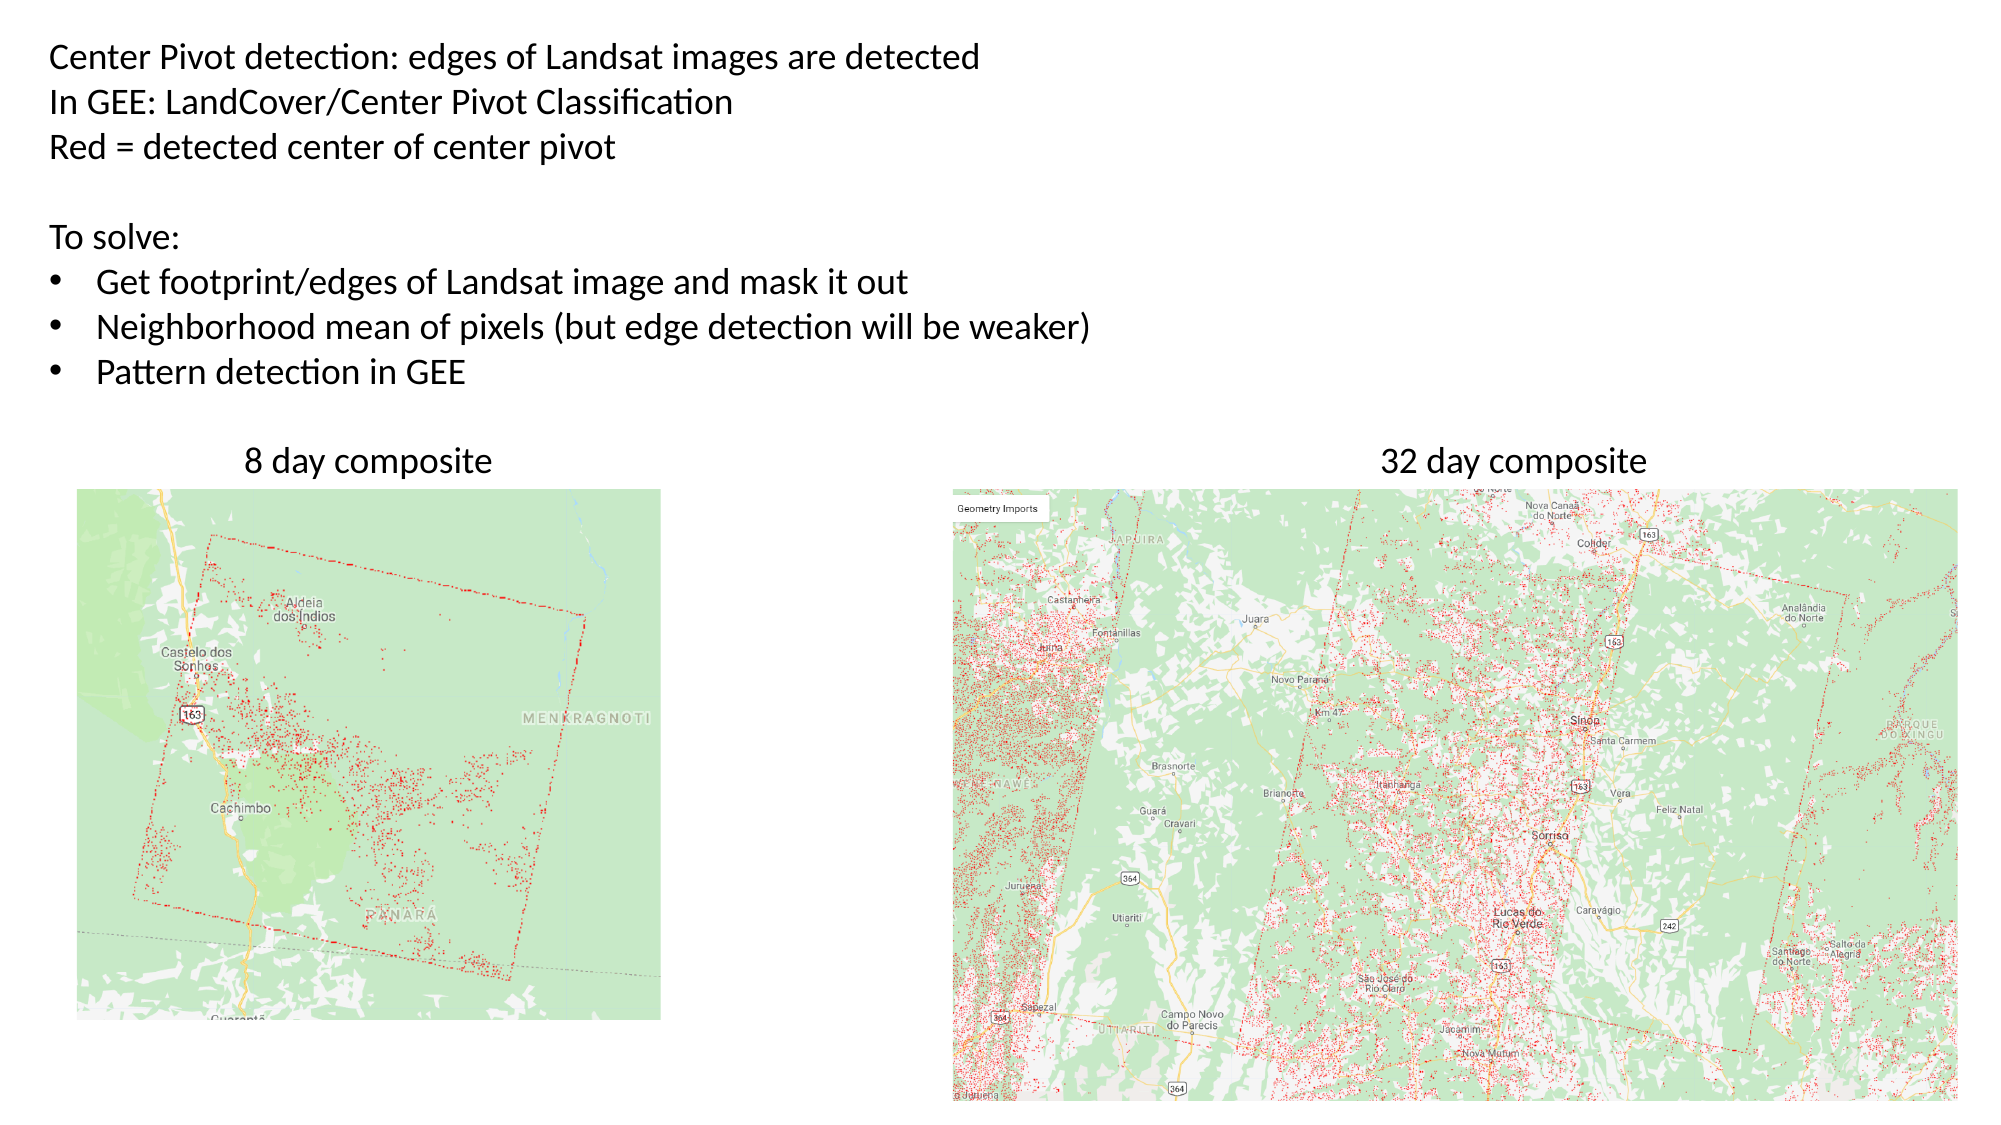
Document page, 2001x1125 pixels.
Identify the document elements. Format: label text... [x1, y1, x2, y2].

text_box 8 day composite [229, 428, 508, 489]
text_box 32 day composite [1365, 428, 1663, 489]
text_box Center Pivot detection: edges of Landsat images are detected In GEE: LandCover/Center Pivot Classification Red = detected center of center pivot To solve: Get footprint/edges of Landsat image and mask it out Neighborhood mean of pixels (but edge detection will be weaker) Pattern detection in GEE [34, 24, 1108, 400]
picture [76, 489, 661, 1020]
picture [952, 489, 1958, 1101]
